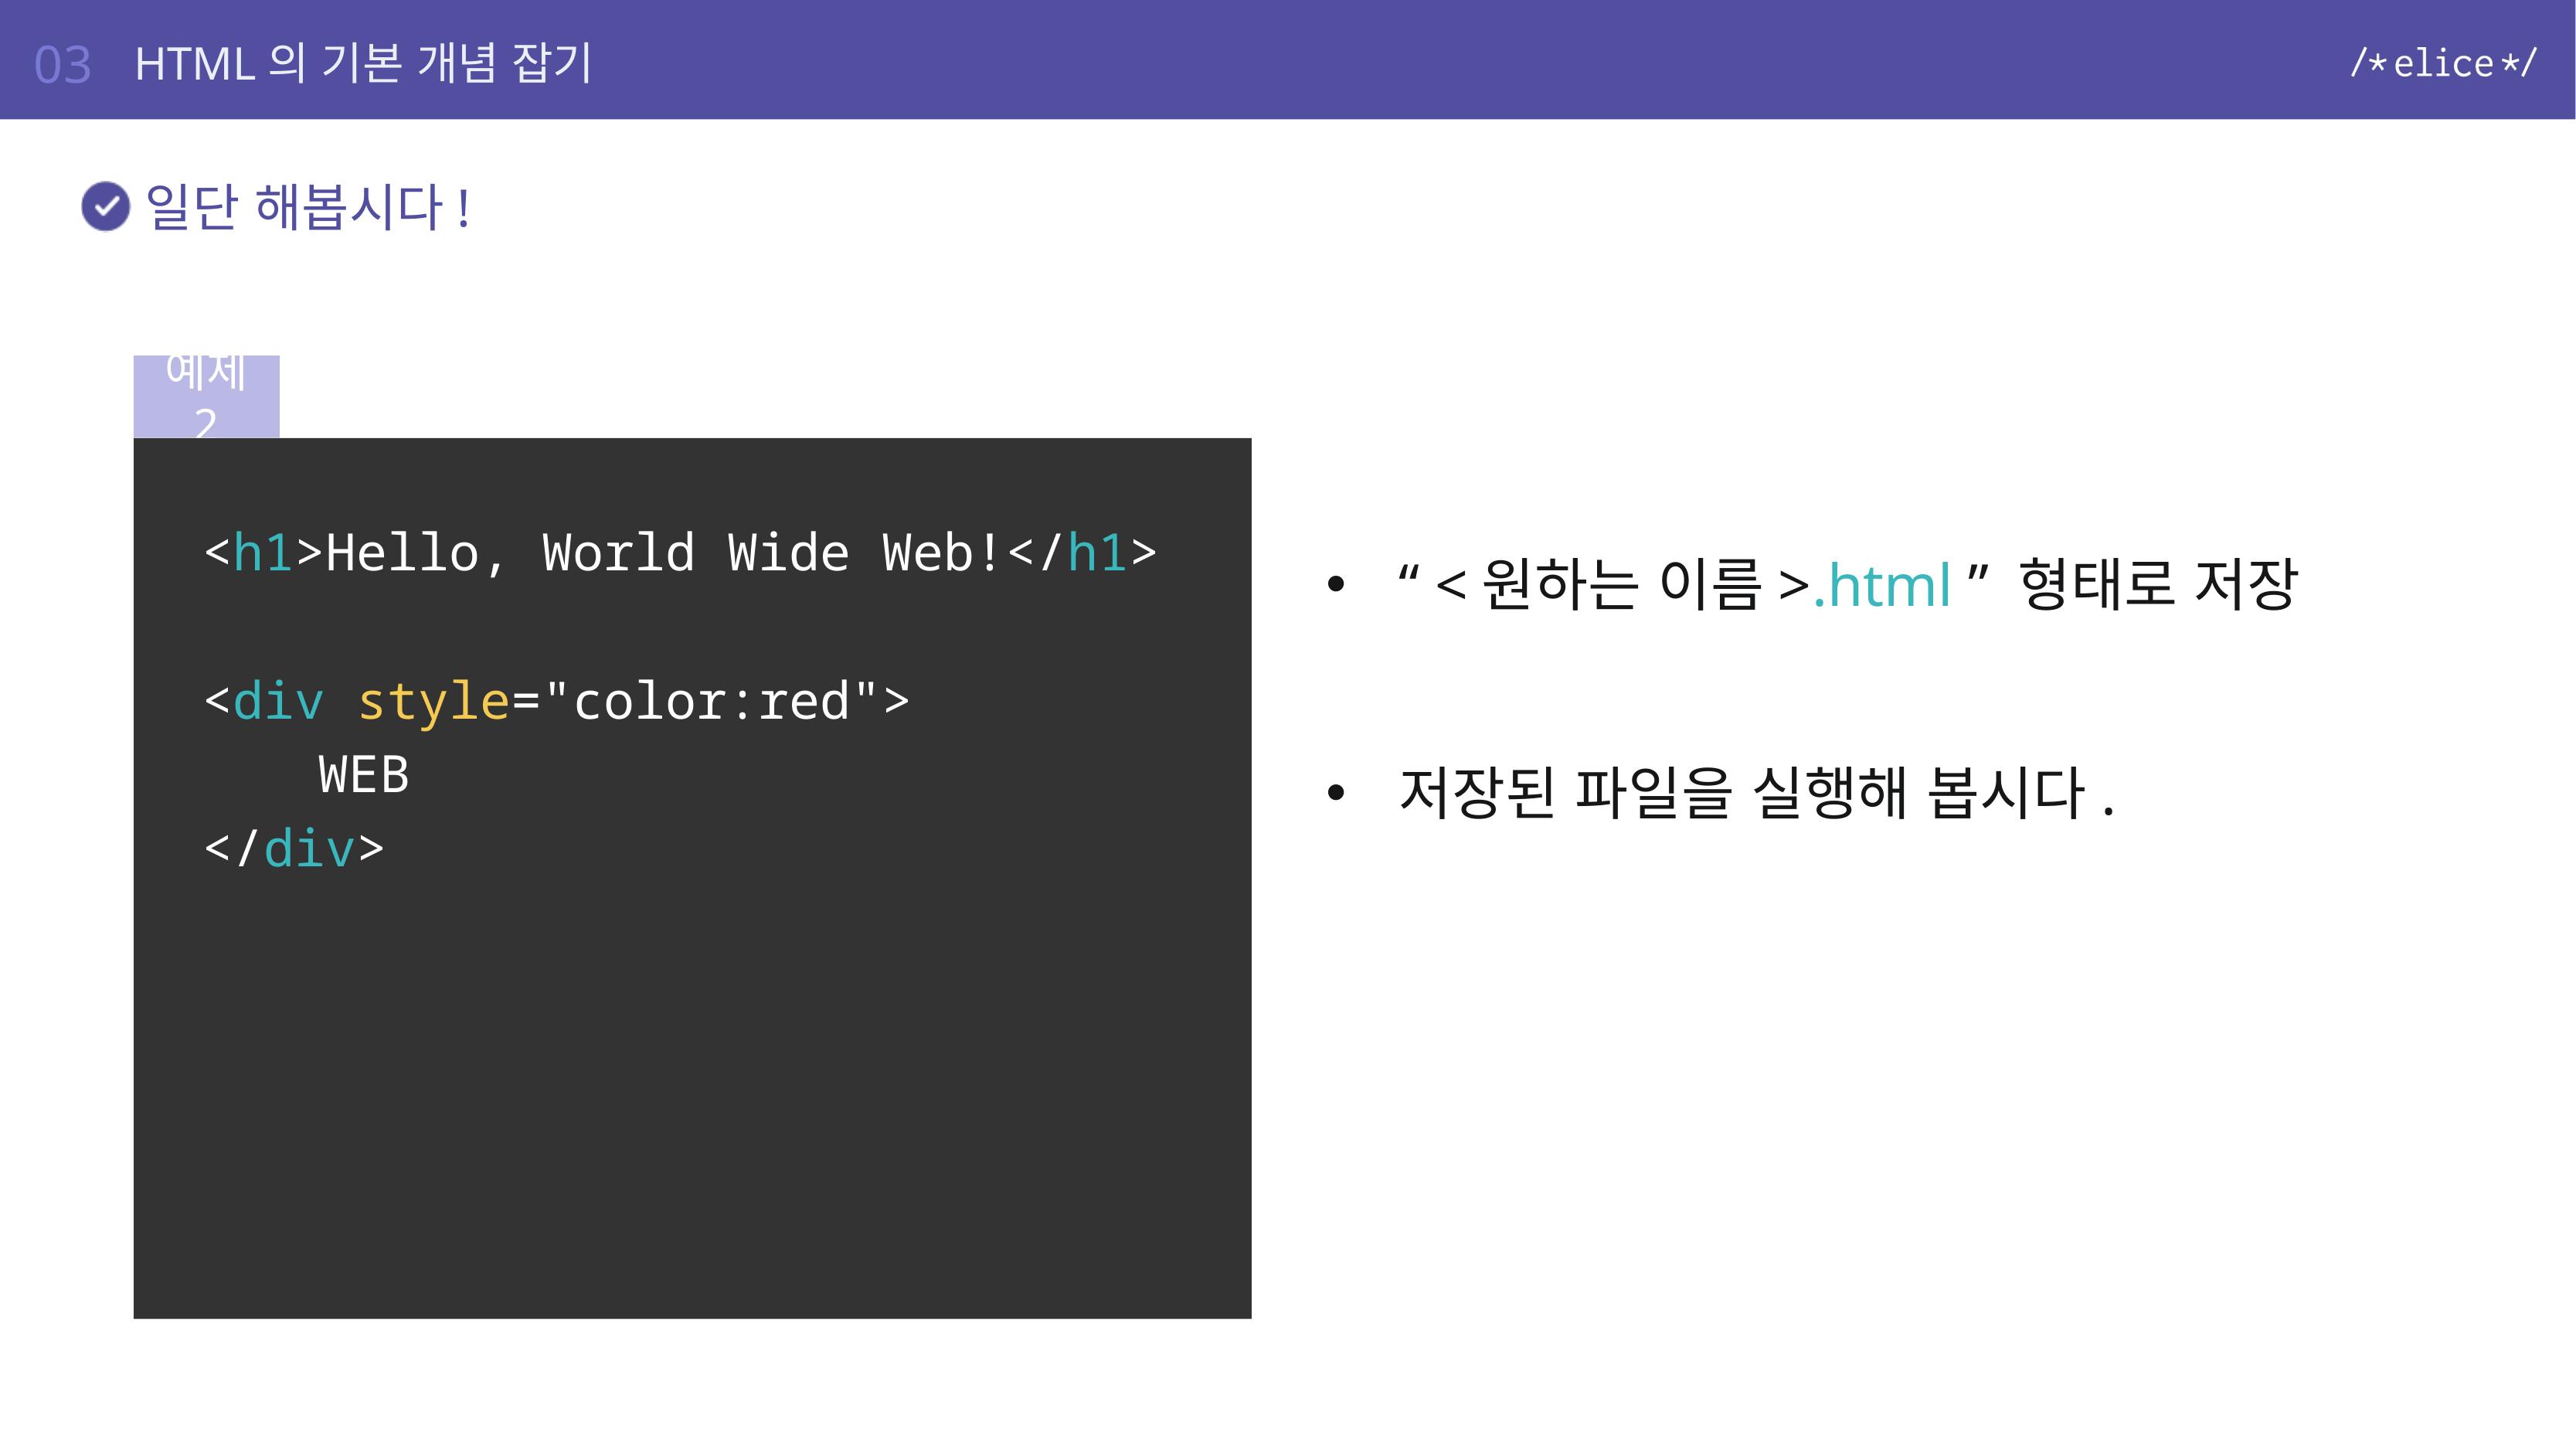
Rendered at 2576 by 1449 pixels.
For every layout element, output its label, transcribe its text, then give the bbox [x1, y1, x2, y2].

list 03 [33, 17, 134, 107]
picture [2347, 32, 2542, 91]
list “ <원하는 이름>.html ” 형태로 저장 저장된 파일을 실행해 봅시다. [1314, 437, 2442, 1319]
list 일단 해봅시다! [134, 162, 2443, 251]
list HTML의 기본 개념 잡기 [134, 17, 2311, 107]
list <h1>Hello, World Wide Web!</h1> <div style="color:red"> WEB </div> [134, 437, 1252, 1319]
picture [81, 180, 133, 233]
list 예제 2 [134, 355, 280, 437]
